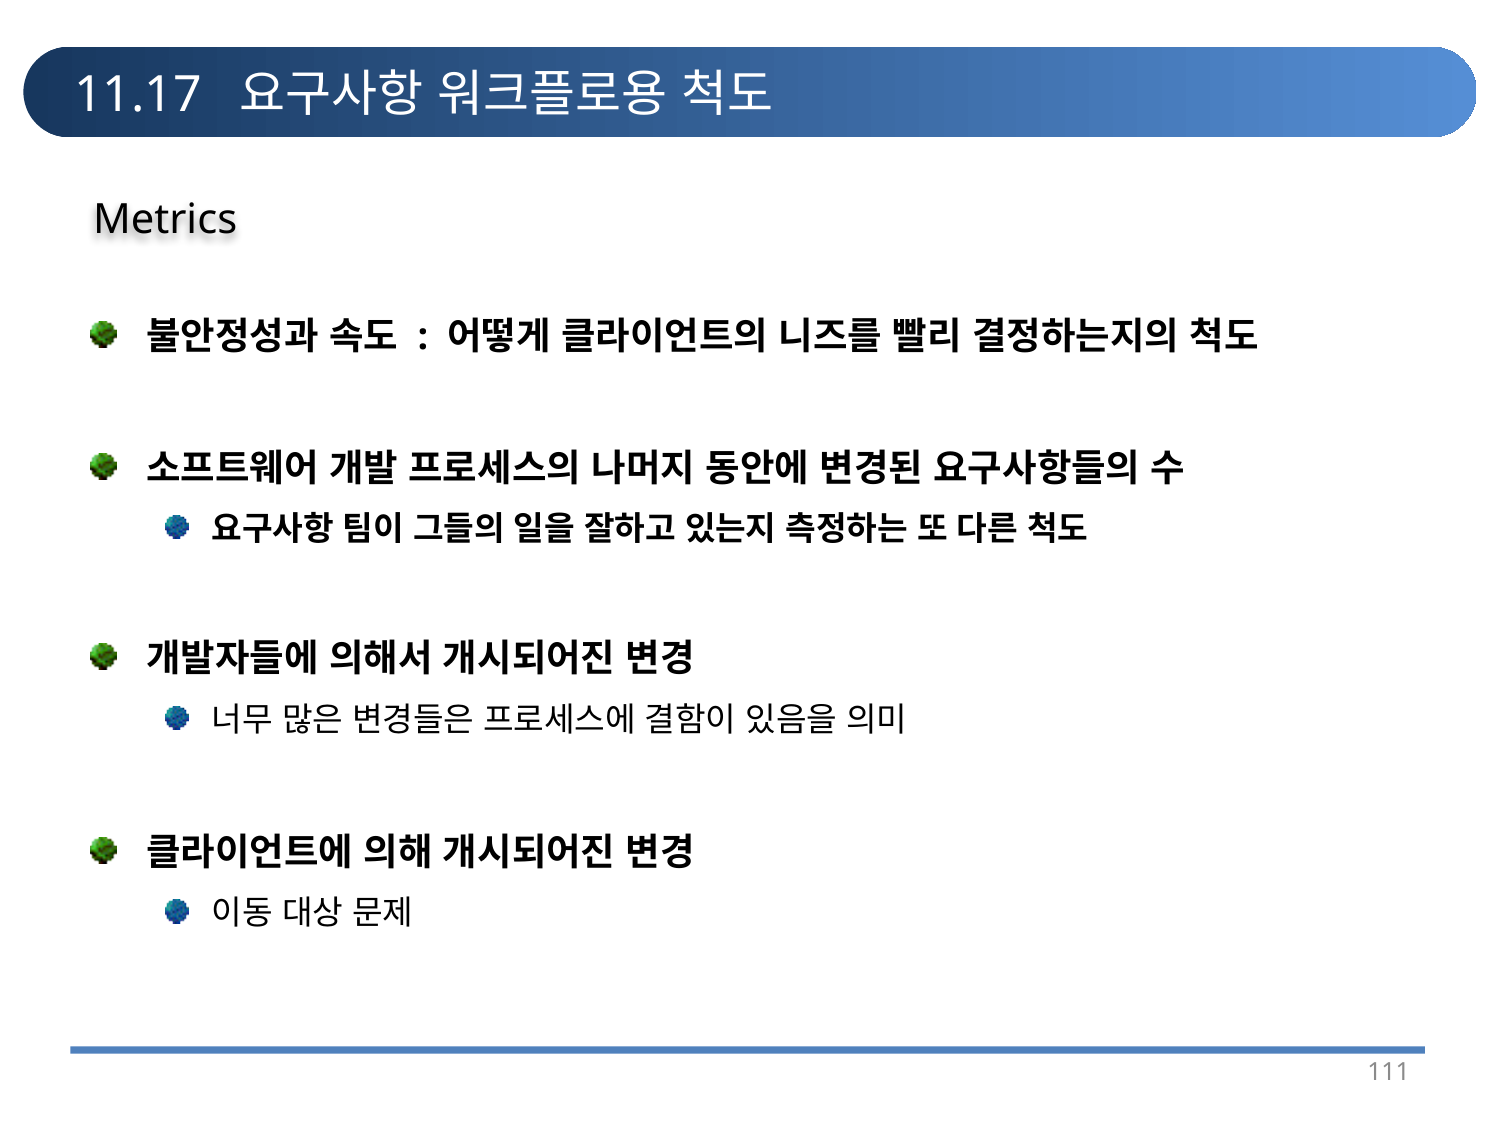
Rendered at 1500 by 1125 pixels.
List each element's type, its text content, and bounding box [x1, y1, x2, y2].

picture [90, 453, 117, 480]
title 11.17 요구사항 워크플로용 척도 [59, 56, 1410, 126]
list Metrics [60, 180, 270, 255]
picture [90, 643, 117, 670]
picture [165, 899, 189, 924]
picture [90, 837, 117, 864]
list 불안정성과 속도 : 어떻게 클라이언트의 니즈를 빨리 결정하는지의 척도 소프트웨어 개발 프로세스의 나머지 동안에 변경된 요구사항들의 수 요구사항 팀이 그들의 일을 잘하고 있는지 측정하는 또 다른 척도 개발자들에 의해서 개시되어진 변경 너무 많은 변경들은 프로세스에 결함이 있음을 의미 클라이언트에 의해 개시되어진 변경 이동 대상 문제 [74, 290, 1471, 1006]
picture [165, 515, 189, 539]
picture [165, 706, 189, 730]
slide_number 111 [1074, 1042, 1425, 1103]
picture [90, 321, 117, 348]
